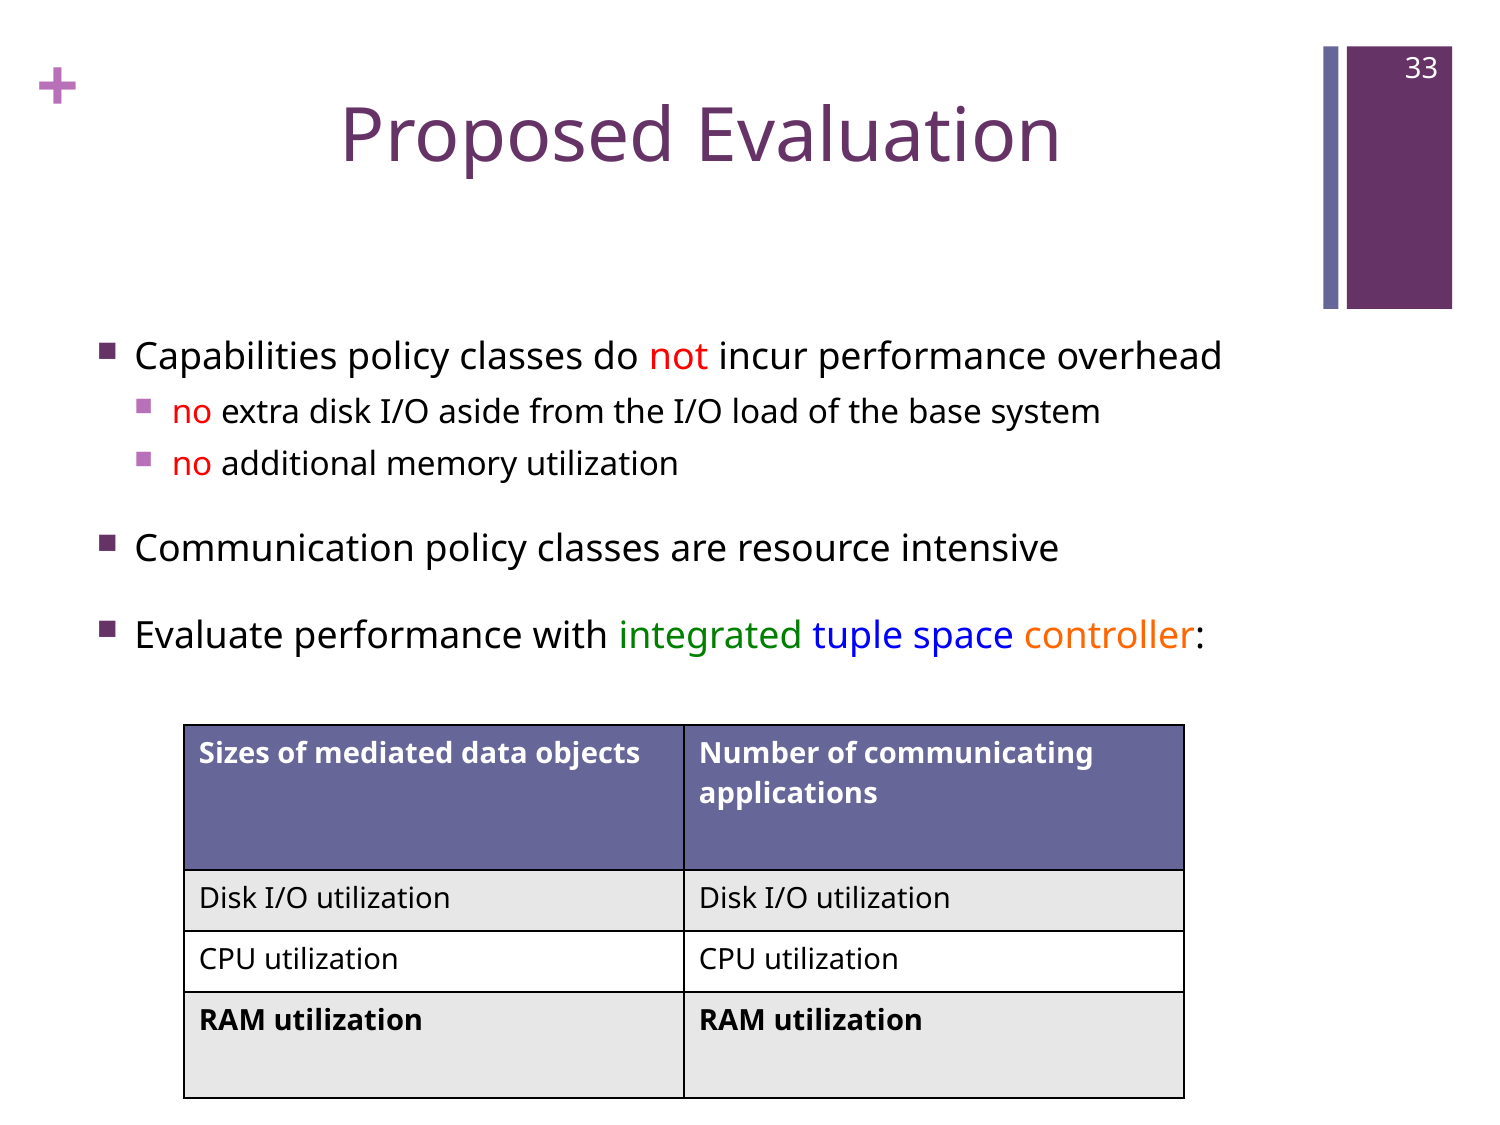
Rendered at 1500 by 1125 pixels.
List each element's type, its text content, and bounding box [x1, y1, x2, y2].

table_header Sizes of mediated data objects [185, 726, 683, 869]
table_cell RAM utilization [685, 993, 1183, 1097]
table_cell RAM utilization [185, 993, 683, 1097]
table_cell CPU utilization [685, 932, 1183, 991]
table_cell Disk I/O utilization [685, 871, 1183, 930]
table_cell CPU utilization [185, 932, 683, 991]
list Capabilities policy classes do not incur performance overhead no extra disk I/O aside from the I/O load of the base system no additional memory utilization Communication policy classes are resource intensive Evaluate performance with integrated tuple space controller: [81, 324, 1322, 1005]
table_header Number of communicating applications [685, 726, 1183, 869]
slide_number 33 [1362, 39, 1454, 100]
table_cell Disk I/O utilization [185, 871, 683, 930]
title Proposed Evaluation [81, 79, 1322, 263]
